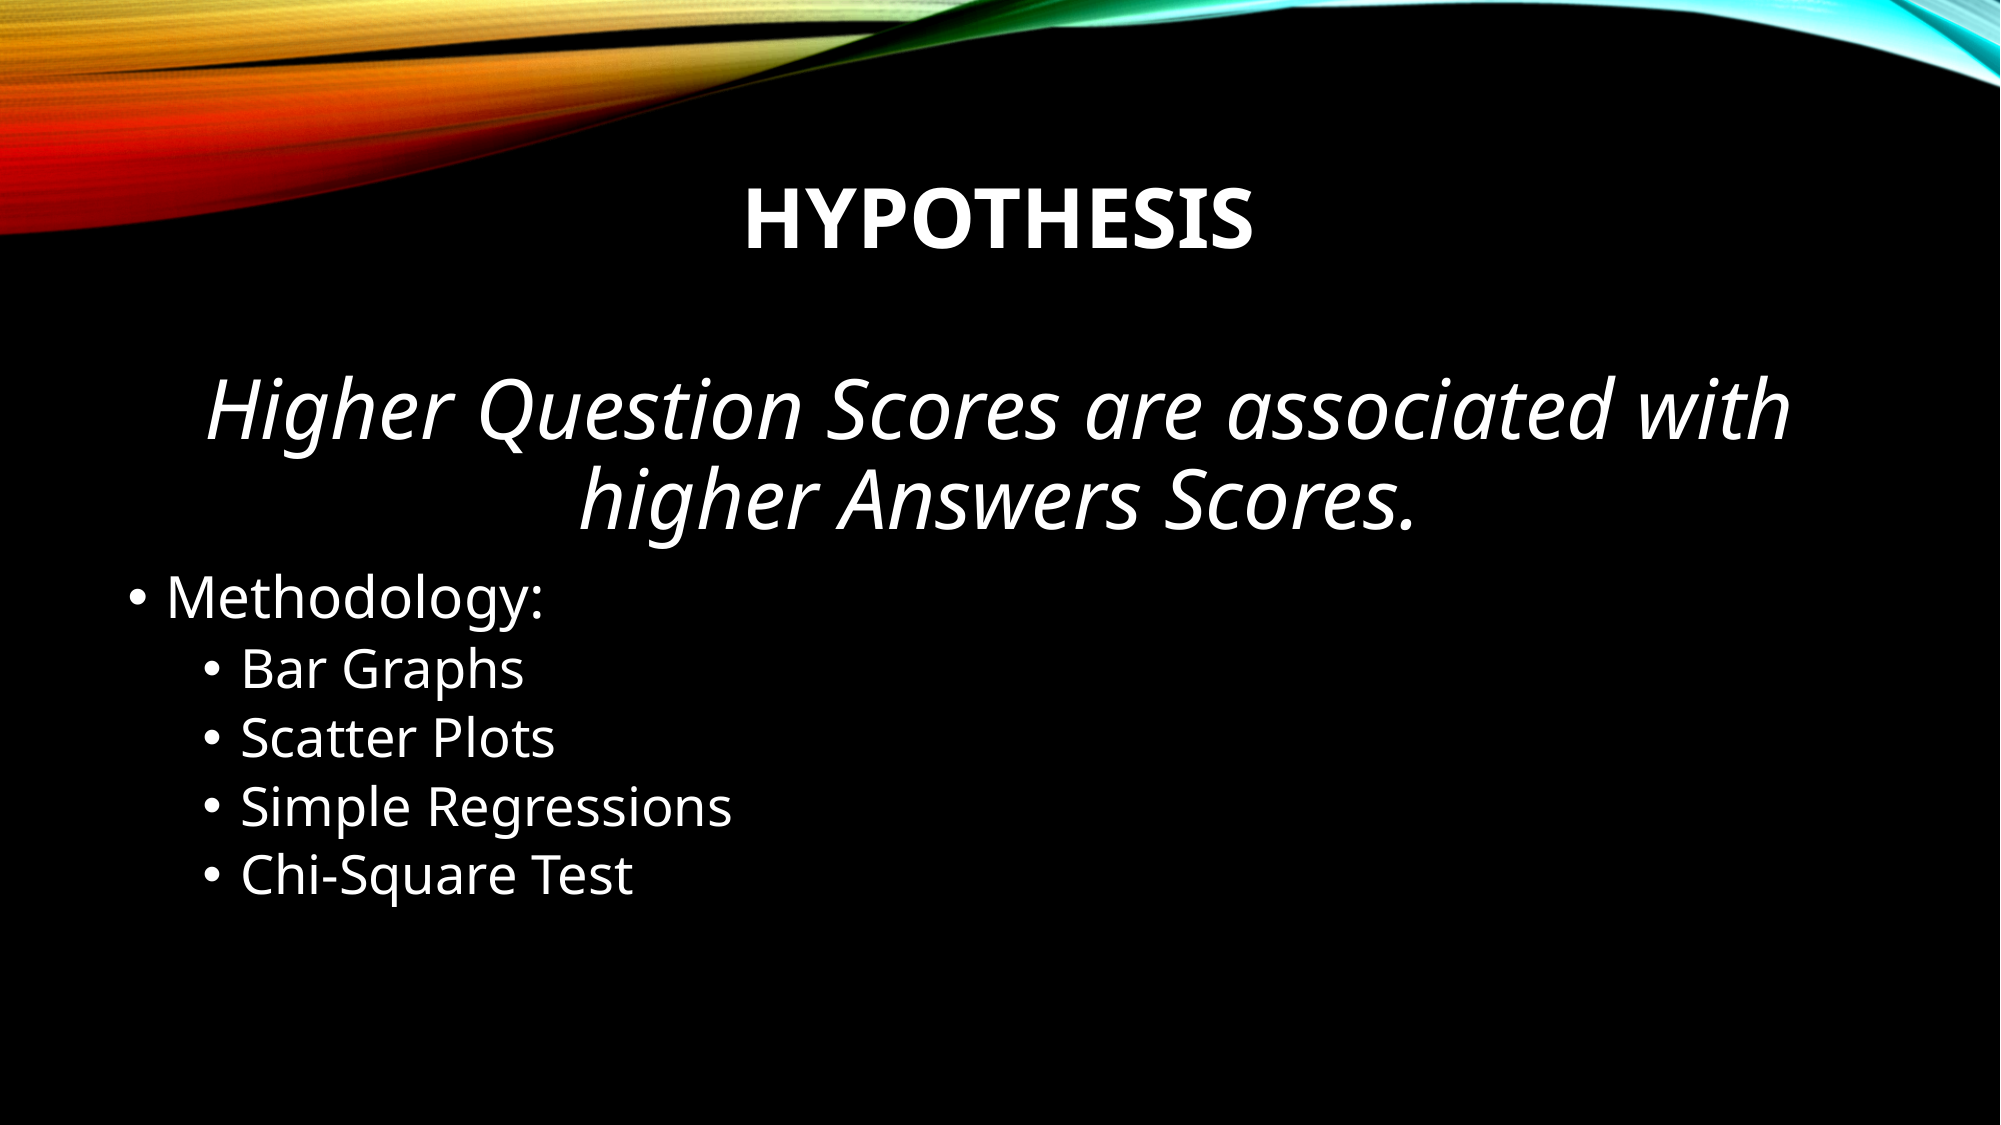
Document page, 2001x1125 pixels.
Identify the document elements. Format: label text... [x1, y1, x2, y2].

list Higher Question Scores are associated with higher Answers Scores. Methodology: Bar Graphs Scatter Plots Simple Regressions Chi-Square Test [112, 360, 1888, 1021]
picture [0, 0, 2000, 237]
title Hypothesis [292, 117, 1705, 326]
